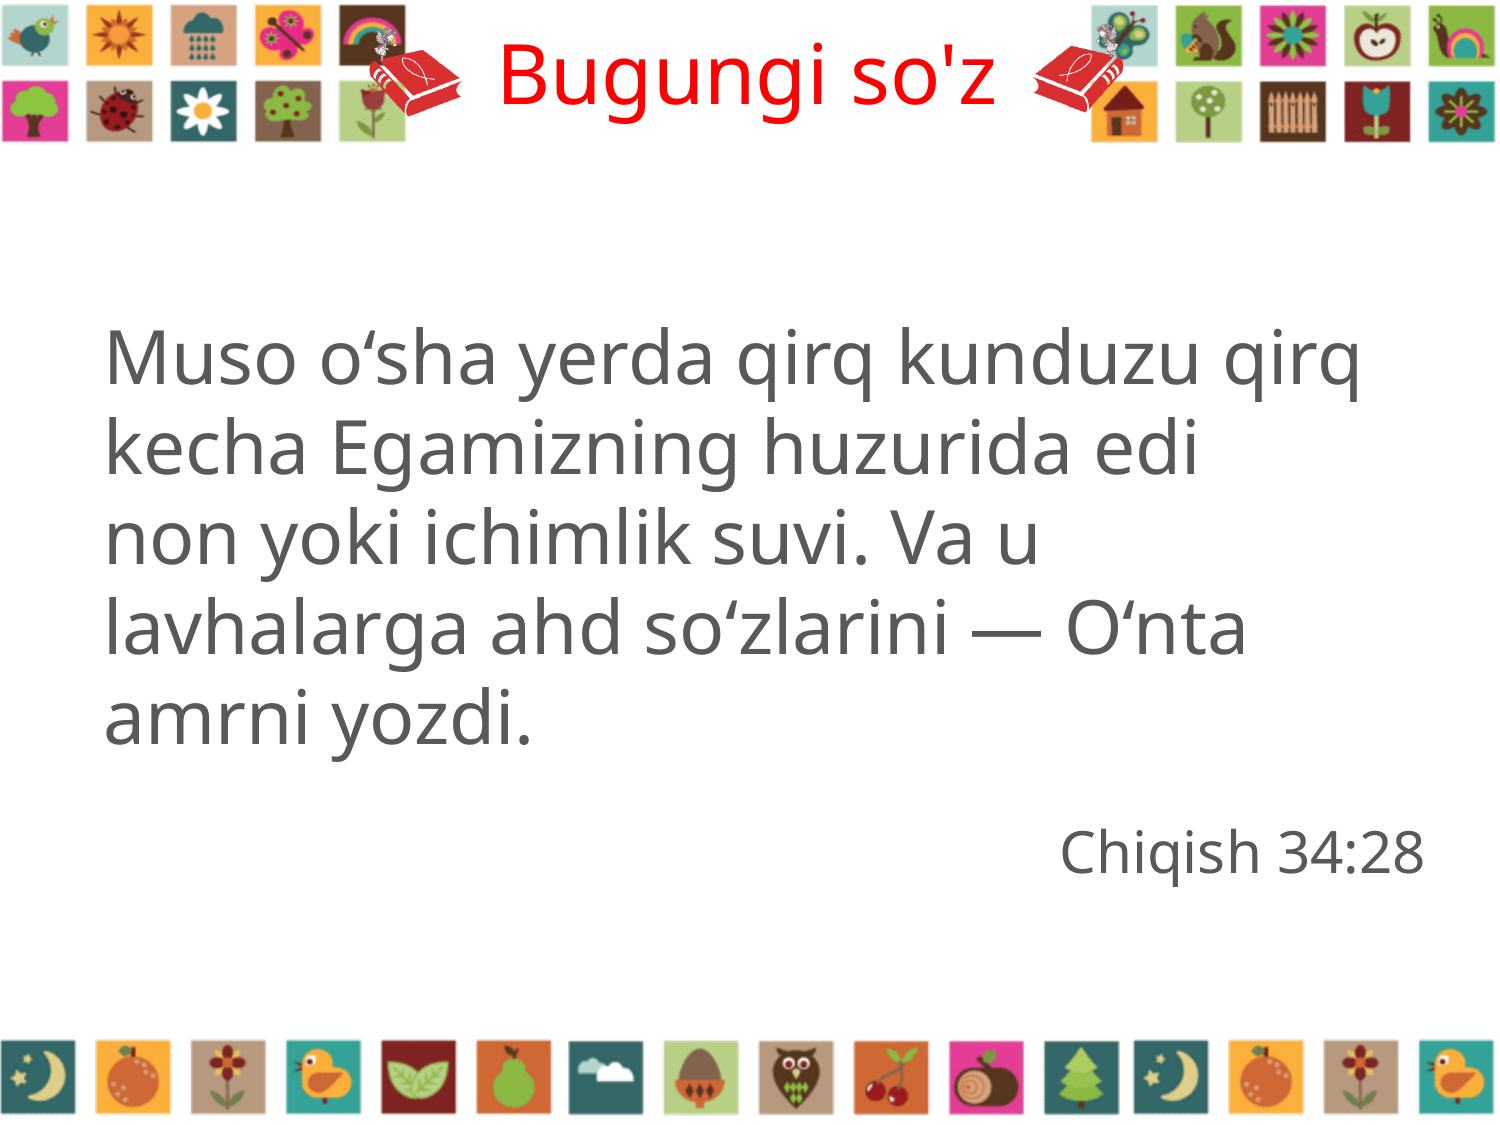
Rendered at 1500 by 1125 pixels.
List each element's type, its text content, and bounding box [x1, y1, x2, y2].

picture [1001, 3, 1500, 150]
picture [0, 3, 494, 150]
text_box Muso o‘sha yerda qirq kunduzu qirq kecha Egamizning huzurida edi non yoki ichimlik suvi. Va u lavhalarga ahd so‘zlarini — O‘nta amrni yozdi. [88, 302, 1436, 768]
text_box Chiqish 34:28 [808, 807, 1441, 893]
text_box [0, 1028, 1500, 1118]
text_box Bugungi so'z [425, 13, 1078, 129]
